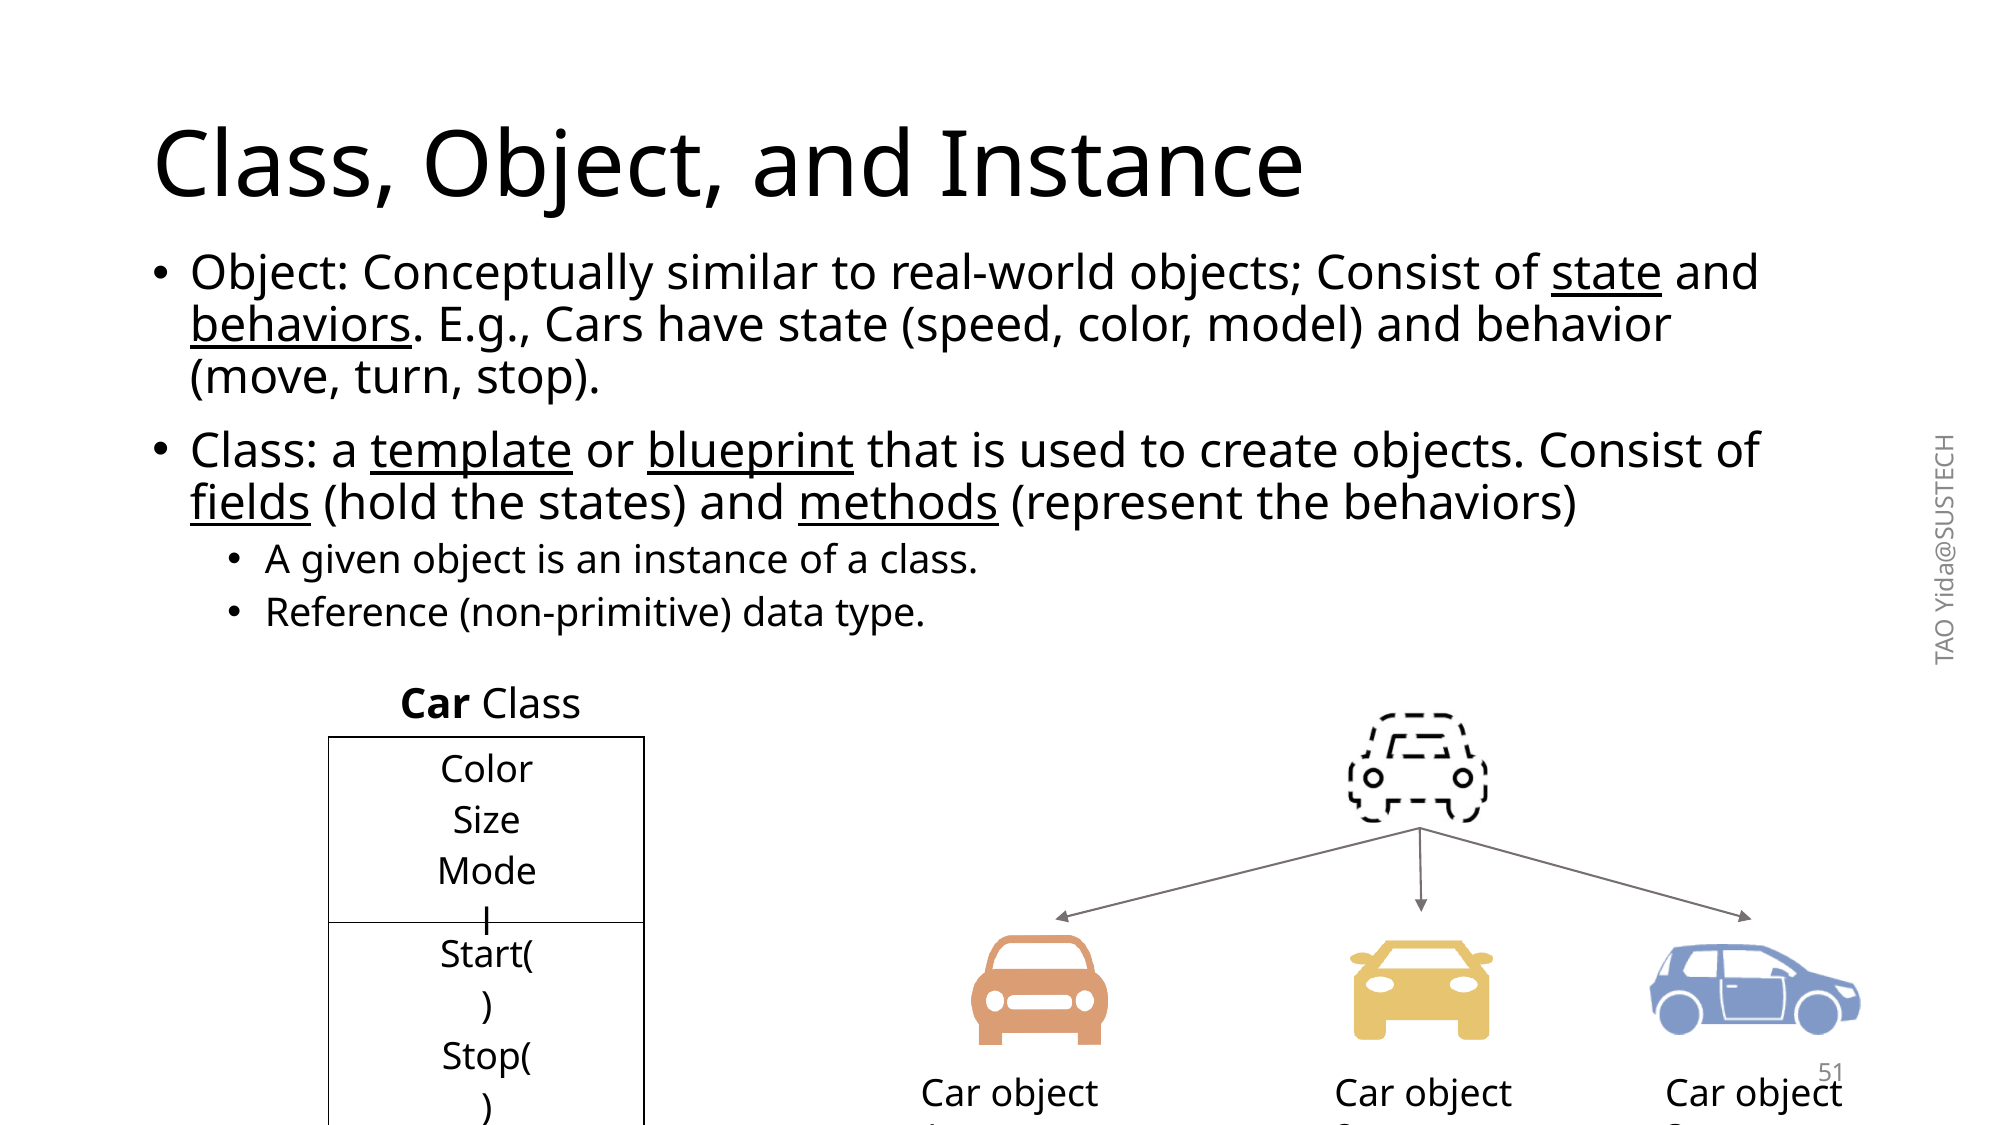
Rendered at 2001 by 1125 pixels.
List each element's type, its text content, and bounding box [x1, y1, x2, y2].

picture [1649, 944, 1861, 1035]
table_cell Start() Stop() Move() Turn() [329, 923, 643, 1125]
picture [971, 934, 1108, 1045]
table_header Color Size Model [329, 738, 643, 922]
text_box Object: Conceptually similar to real-world objects; Consist of state and behaviors. E.g., Cars have state (speed, color, model) and behavior (move, turn, stop). Class: a template or blueprint that is used to create objects. Consist of fields (hold the states) and methods (represent the behaviors) A given object is an instance of a class. Reference (non-primitive) data type. Car Class [150, 240, 1801, 727]
text_box 51 [1815, 1054, 1850, 1087]
text_box TAO Yida@SUSTECH [1928, 416, 1966, 668]
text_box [1054, 711, 1752, 923]
text_box Car object 3 [1663, 1067, 1862, 1125]
text_box Car object 2 [1332, 1067, 1531, 1125]
text_box Car object 1 [918, 1067, 1117, 1125]
picture [1350, 940, 1493, 1041]
title Class, Object, and Instance [150, 102, 1615, 240]
